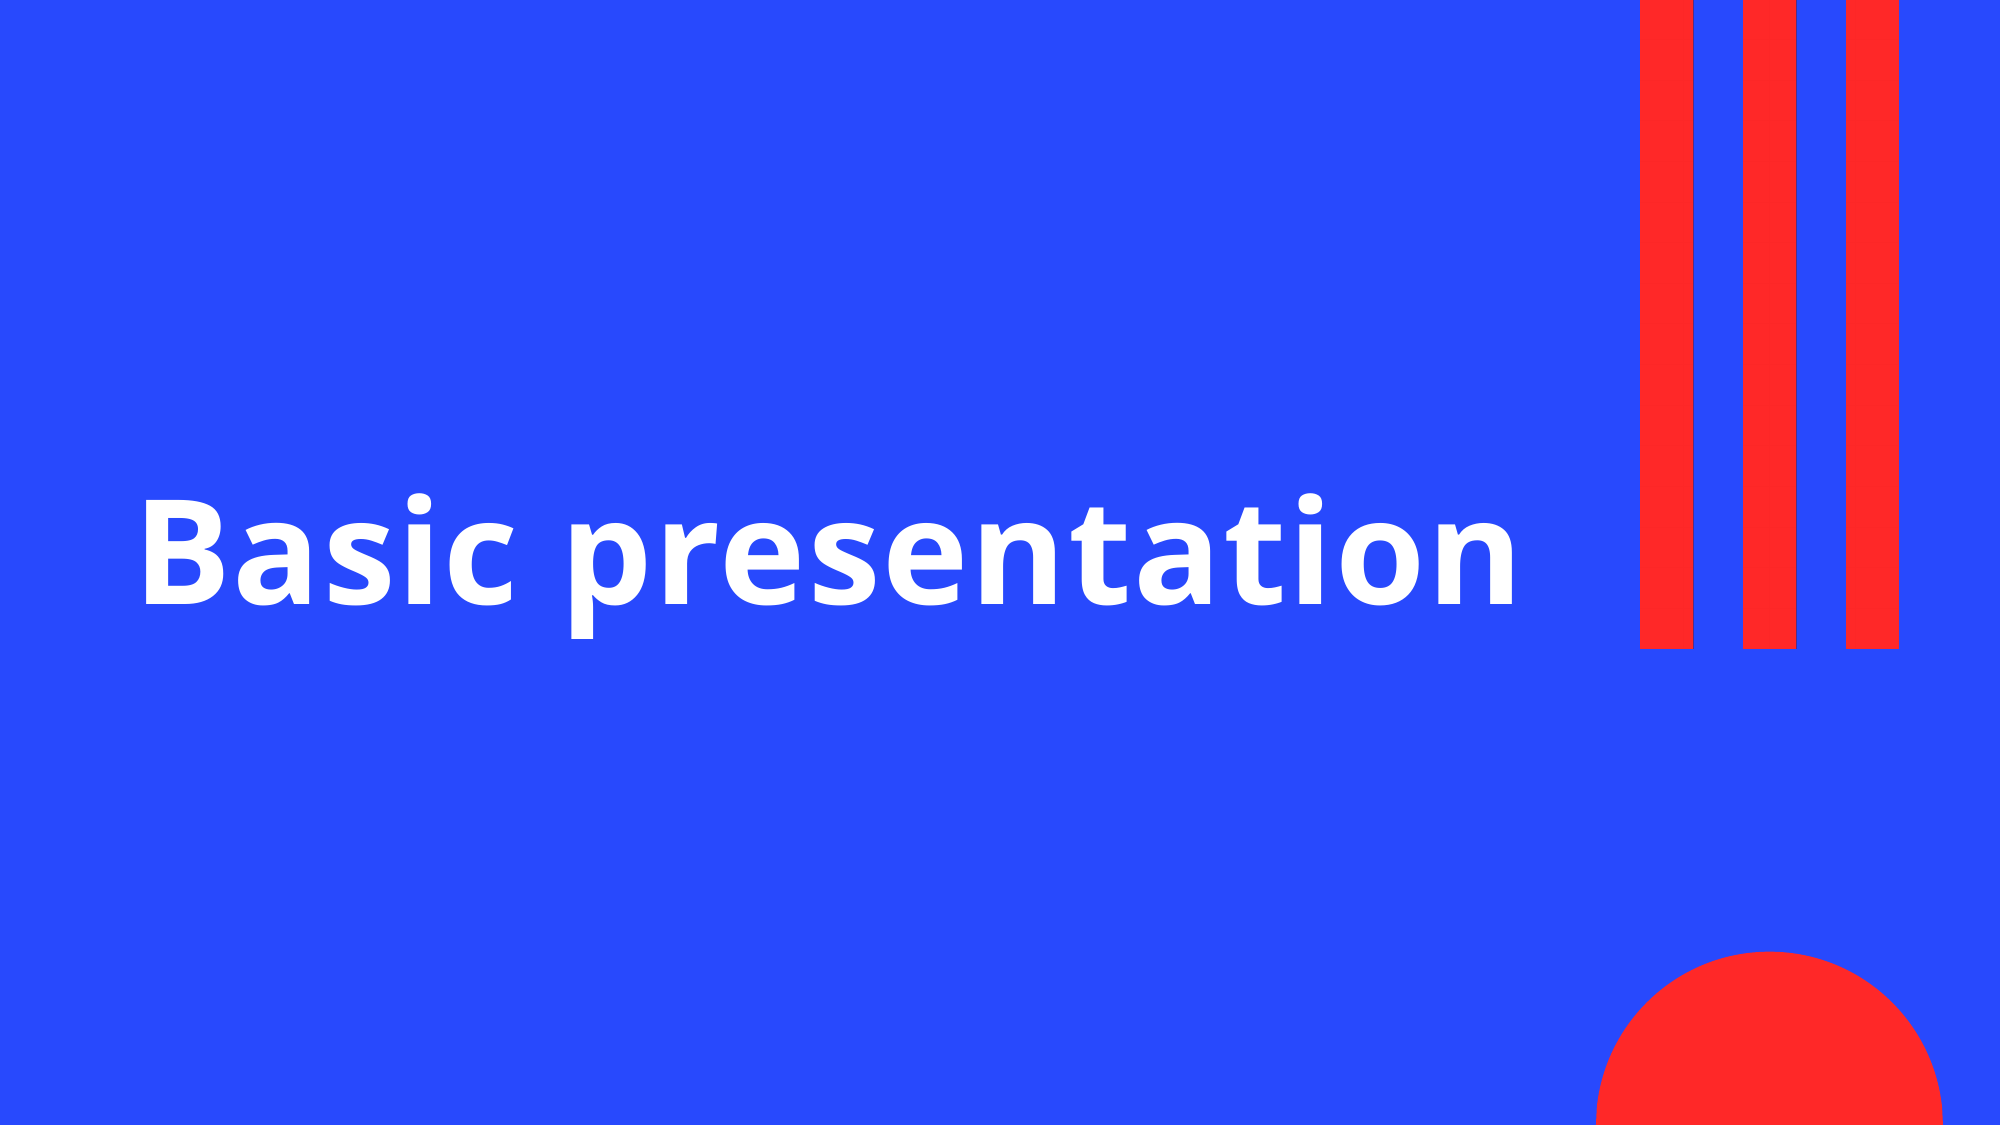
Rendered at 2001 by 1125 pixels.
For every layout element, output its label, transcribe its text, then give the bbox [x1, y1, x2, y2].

picture [1640, 0, 1899, 649]
title Basic presentation [133, 103, 1603, 1022]
